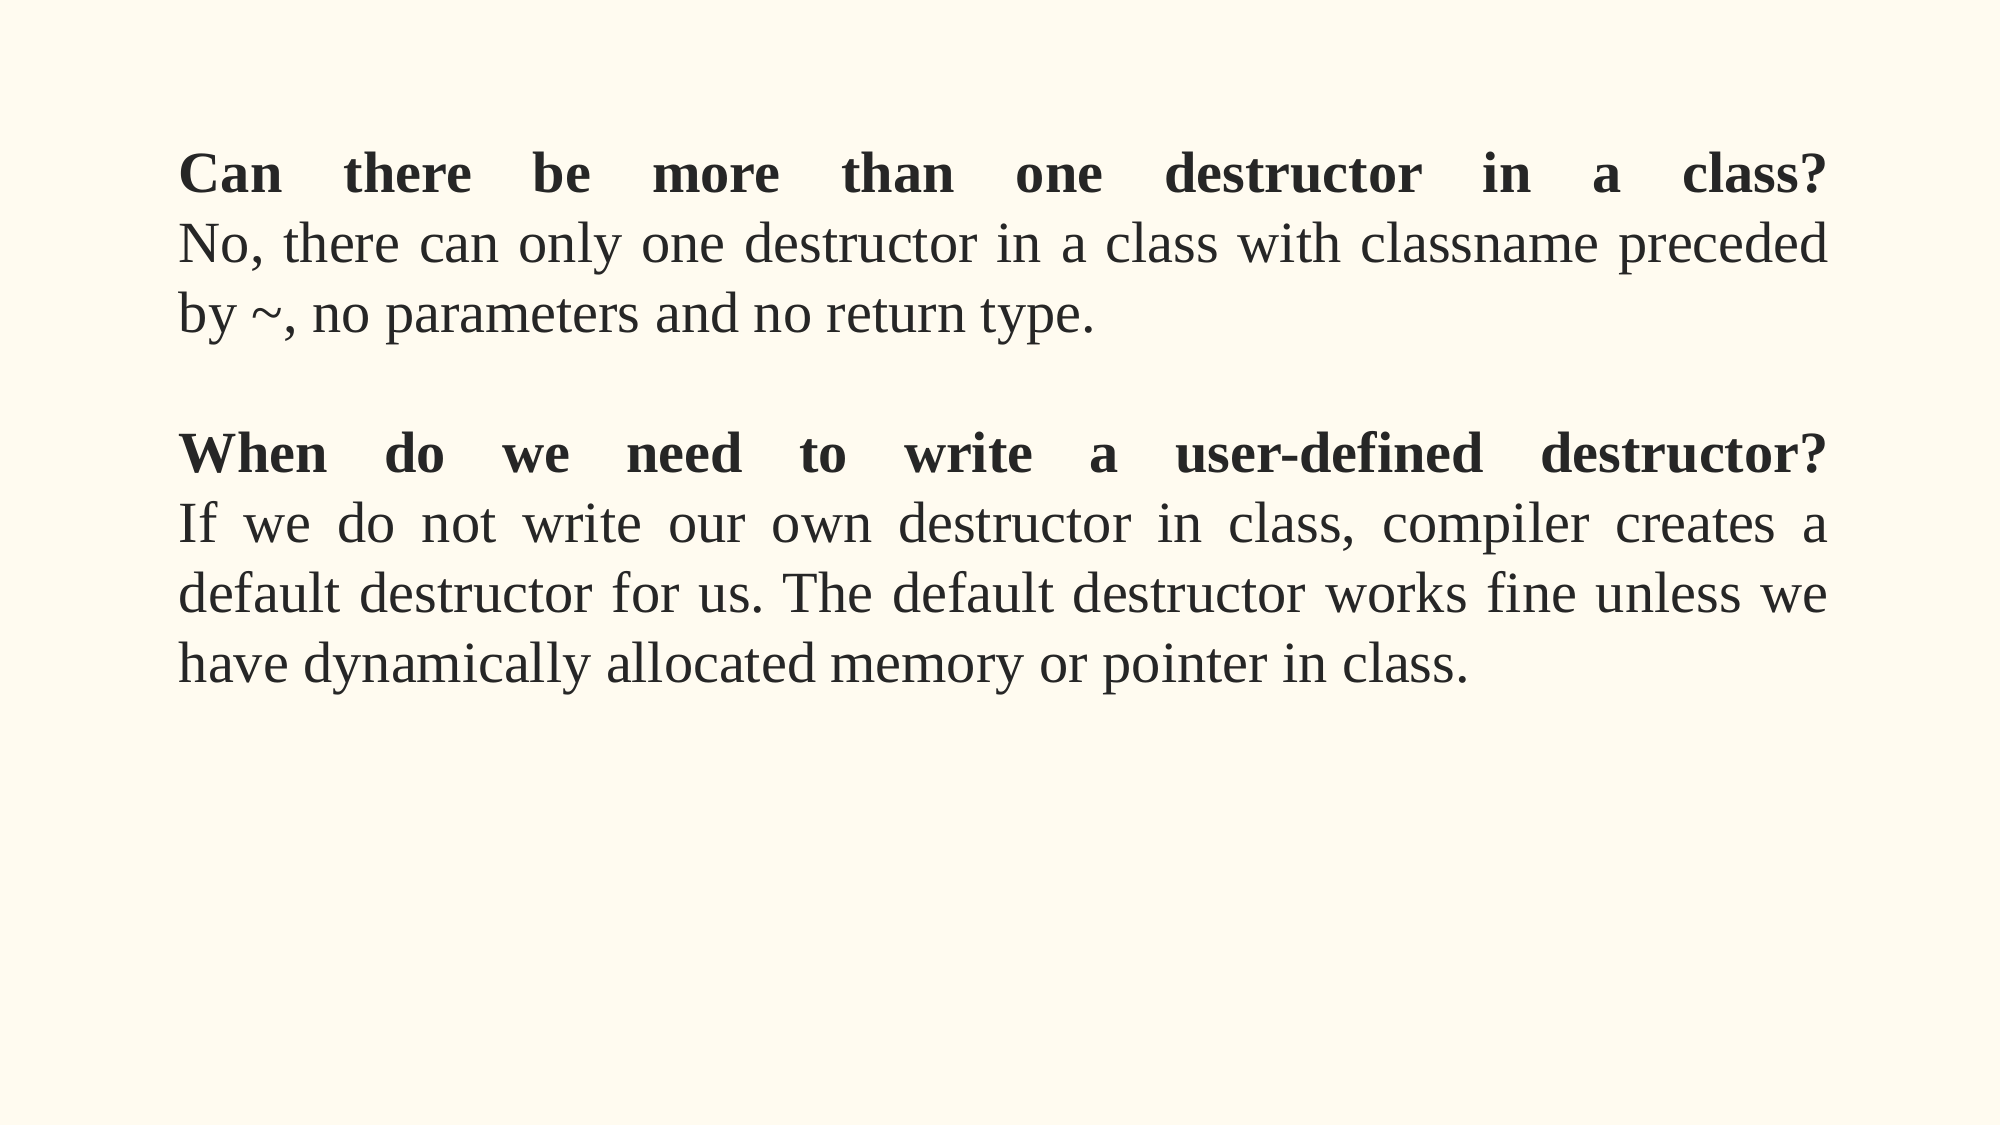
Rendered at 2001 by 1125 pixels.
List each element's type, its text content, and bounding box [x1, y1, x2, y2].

text_box Can there be more than one destructor in a class? No, there can only one destructor in a class with classname preceded by ~, no parameters and no return type. When do we need to write a user-defined destructor? If we do not write our own destructor in class, compiler creates a default destructor for us. The default destructor works fine unless we have dynamically allocated memory or pointer in class. [164, 126, 1845, 702]
